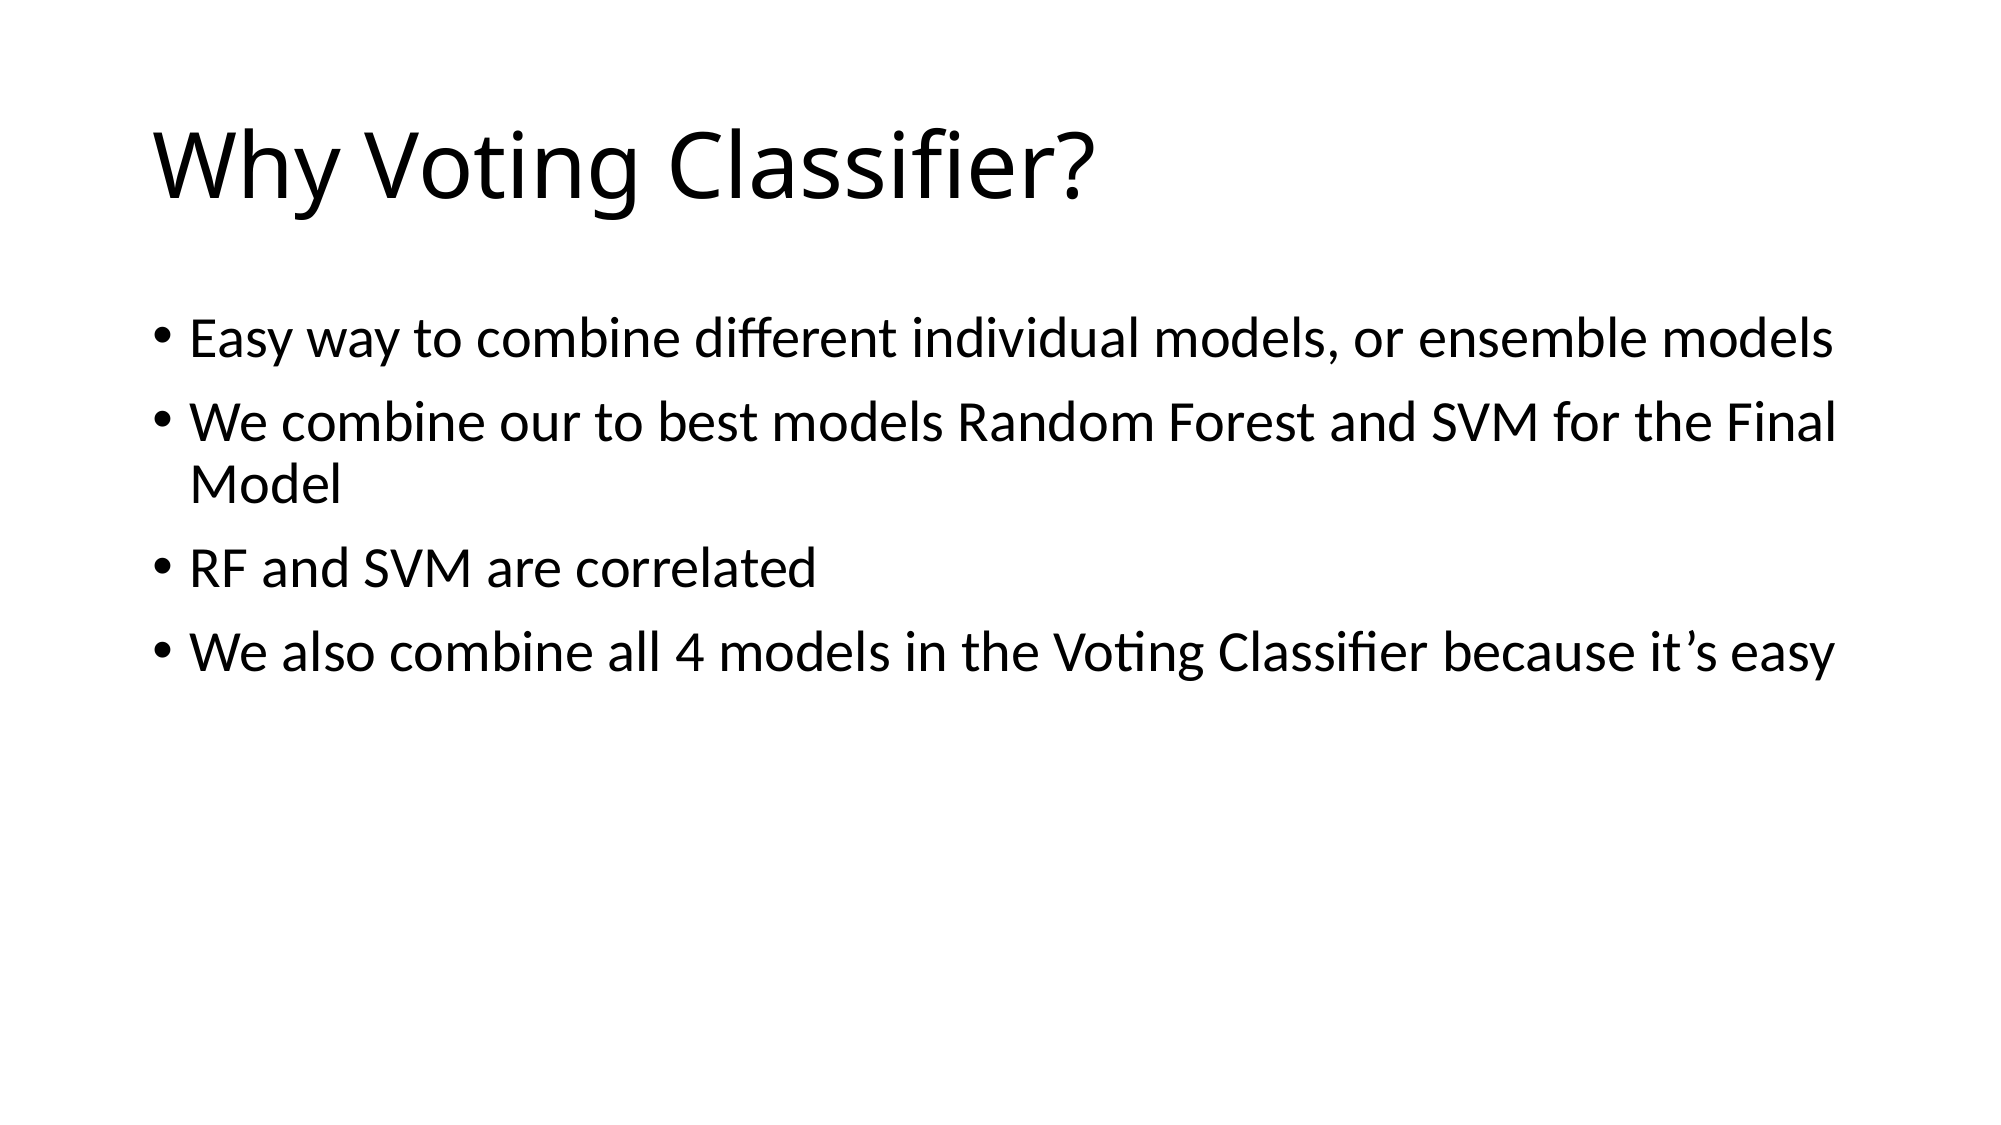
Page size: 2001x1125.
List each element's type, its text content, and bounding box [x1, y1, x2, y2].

list Easy way to combine different individual models, or ensemble models We combine our to best models Random Forest and SVM for the Final Model RF and SVM are correlated We also combine all 4 models in the Voting Classifier because it’s easy [137, 299, 1863, 1014]
title Why Voting Classifier? [137, 59, 1863, 278]
